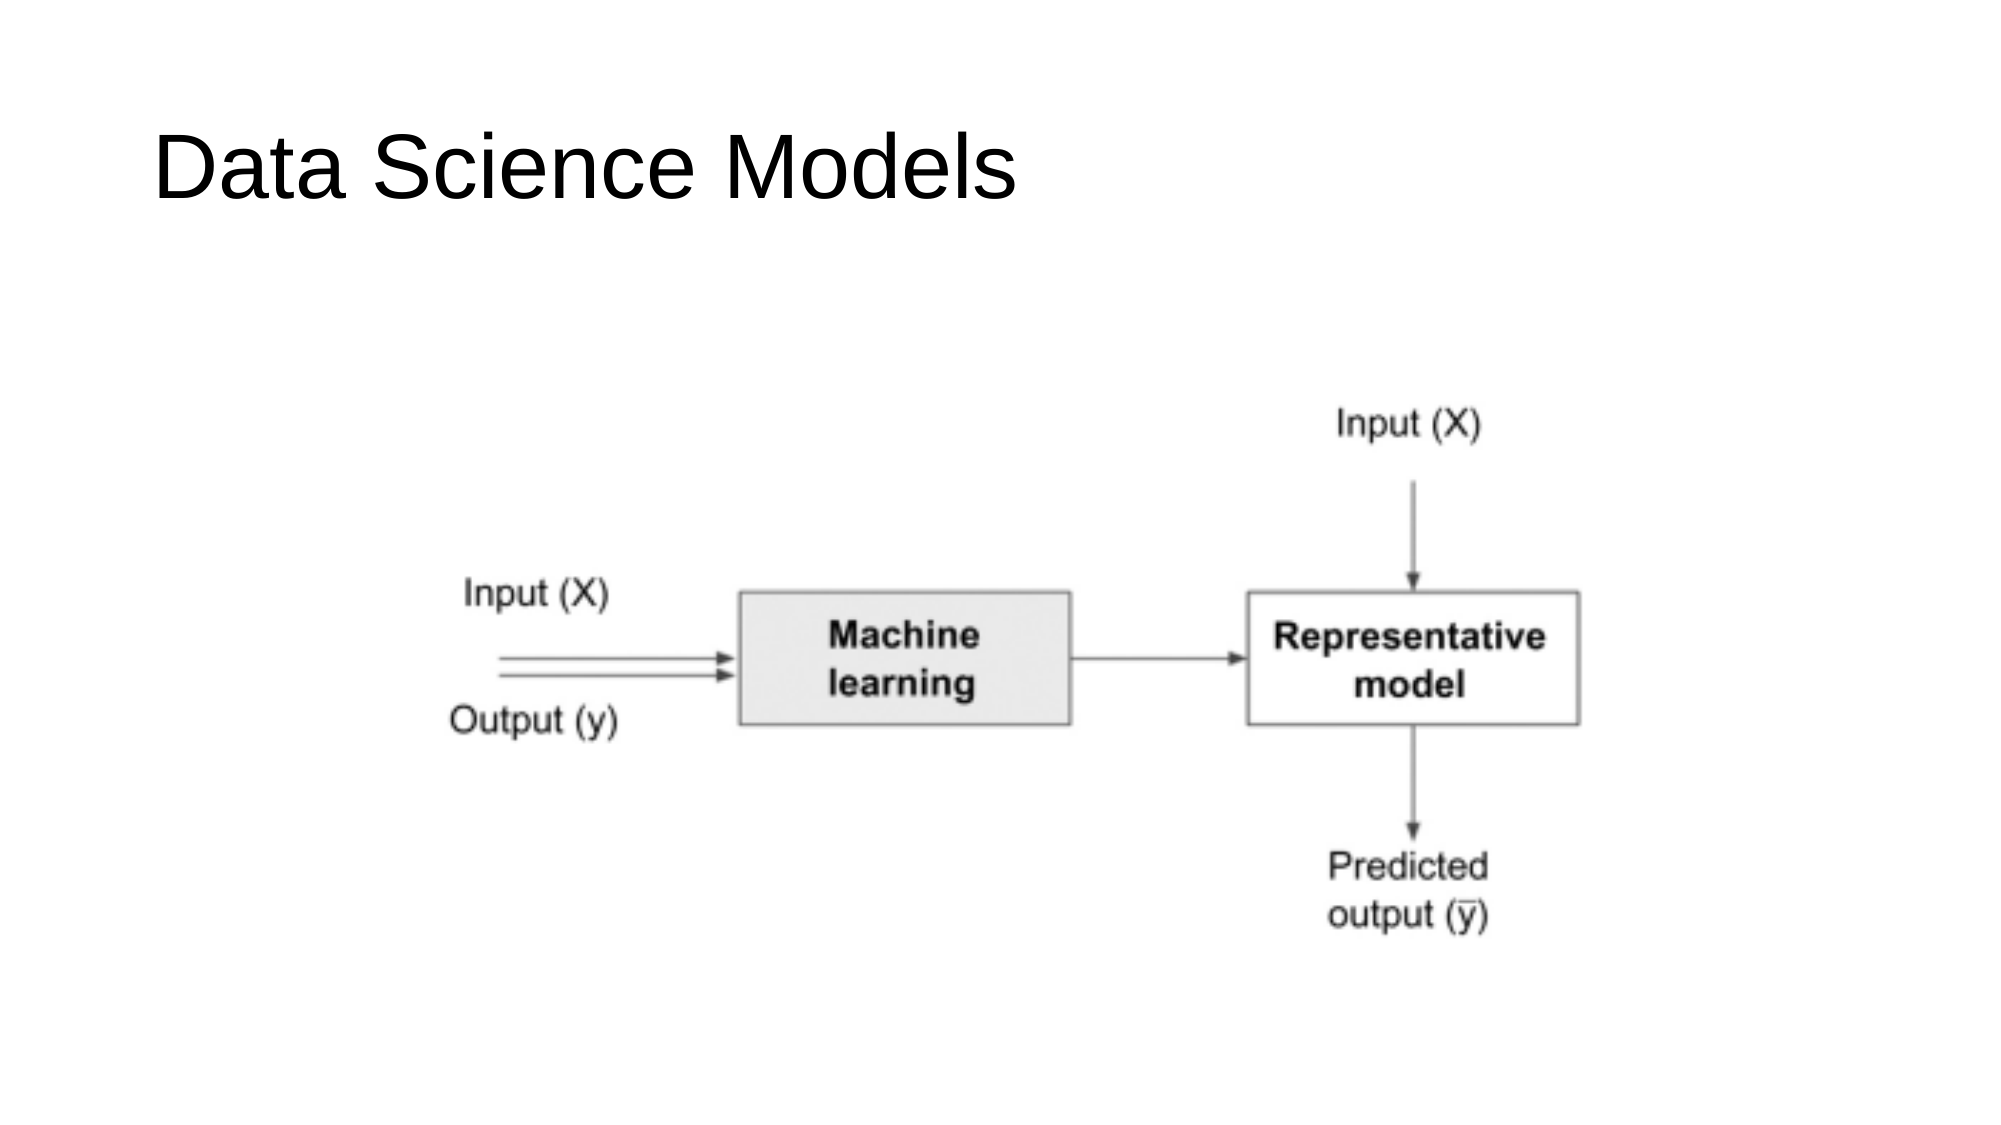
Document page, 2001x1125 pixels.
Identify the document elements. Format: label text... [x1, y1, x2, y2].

title Data Science Models [137, 59, 1863, 278]
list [315, 358, 1708, 964]
